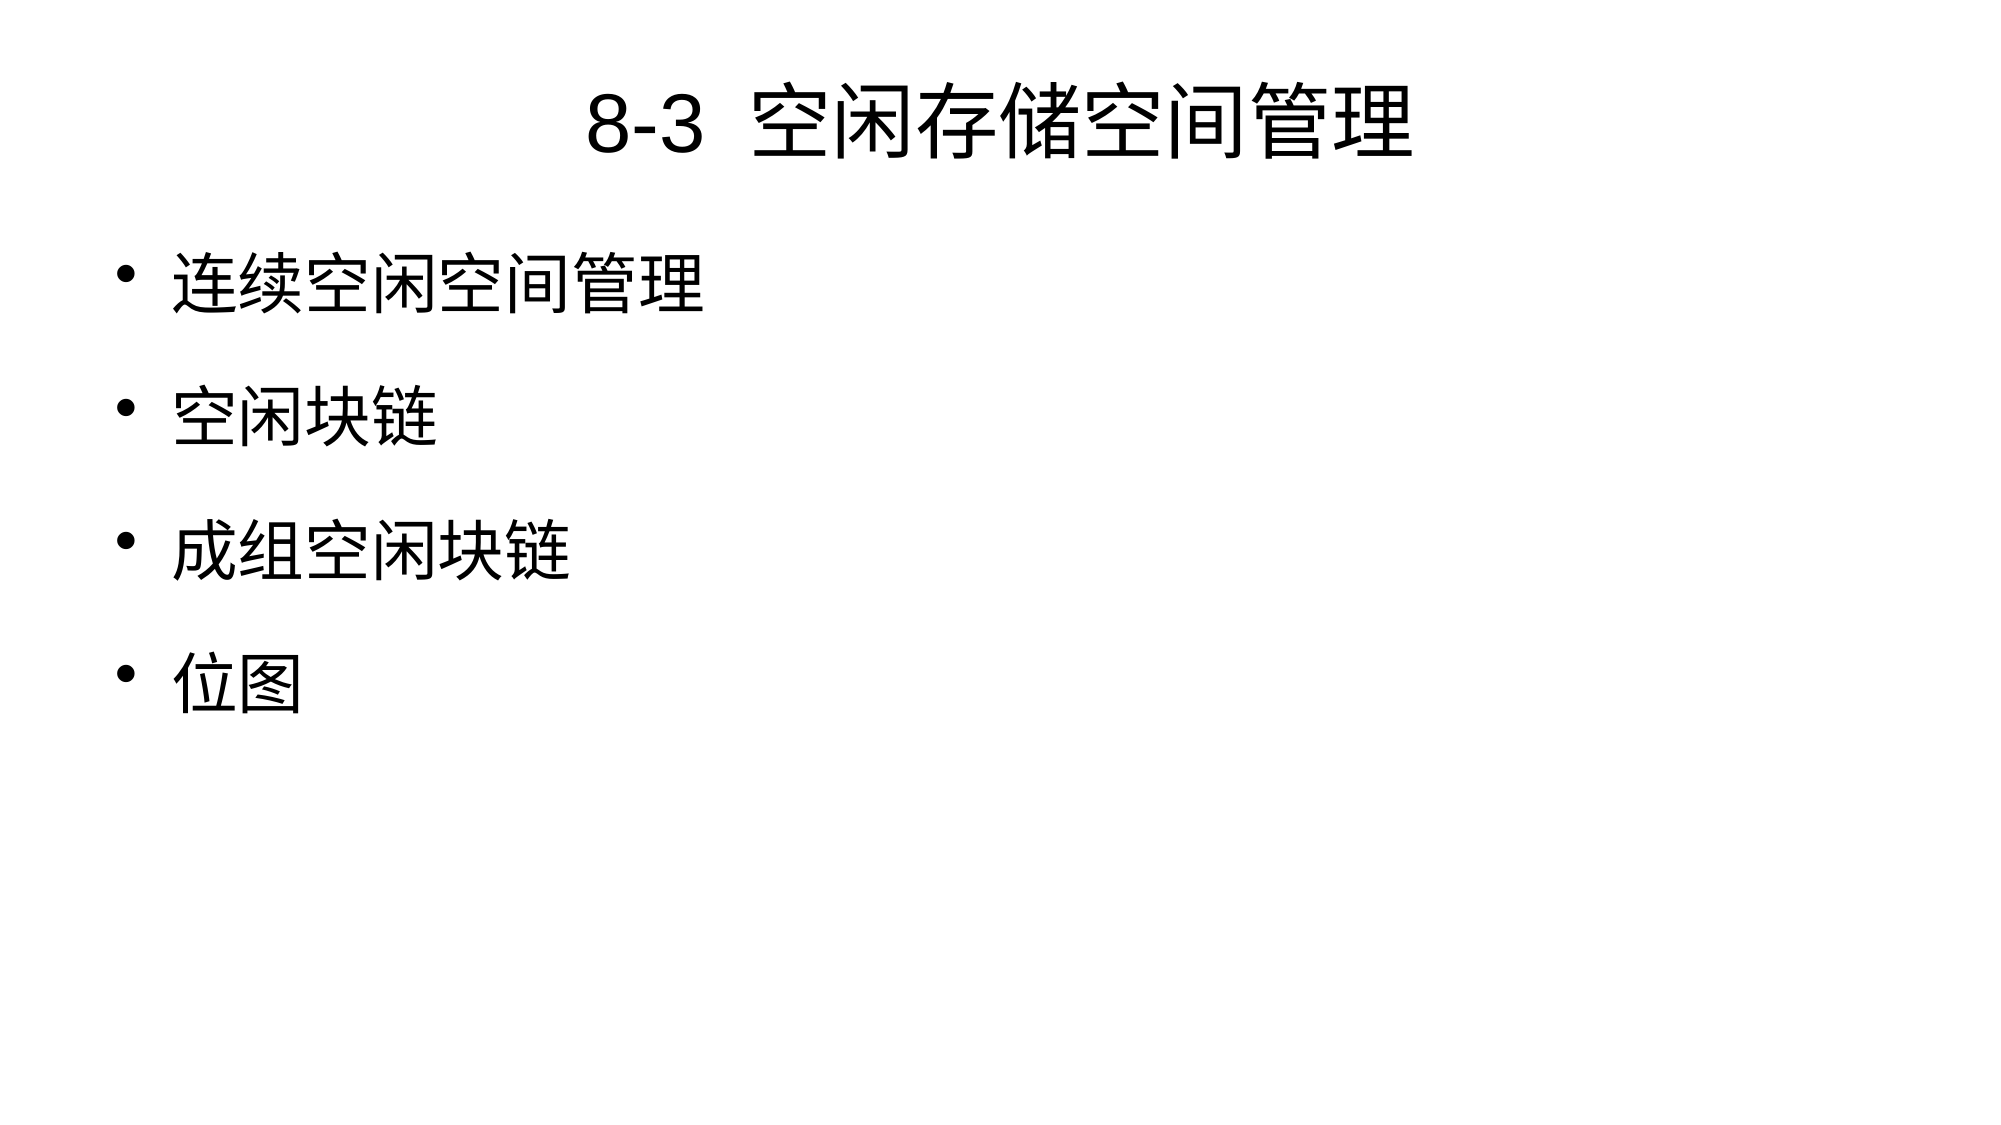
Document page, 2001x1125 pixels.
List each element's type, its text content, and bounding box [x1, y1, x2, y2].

title 8-3 空闲存储空间管理 [99, 44, 1901, 193]
list 连续空闲空间管理 空闲块链 成组空闲块链 位图 [99, 193, 1901, 1006]
